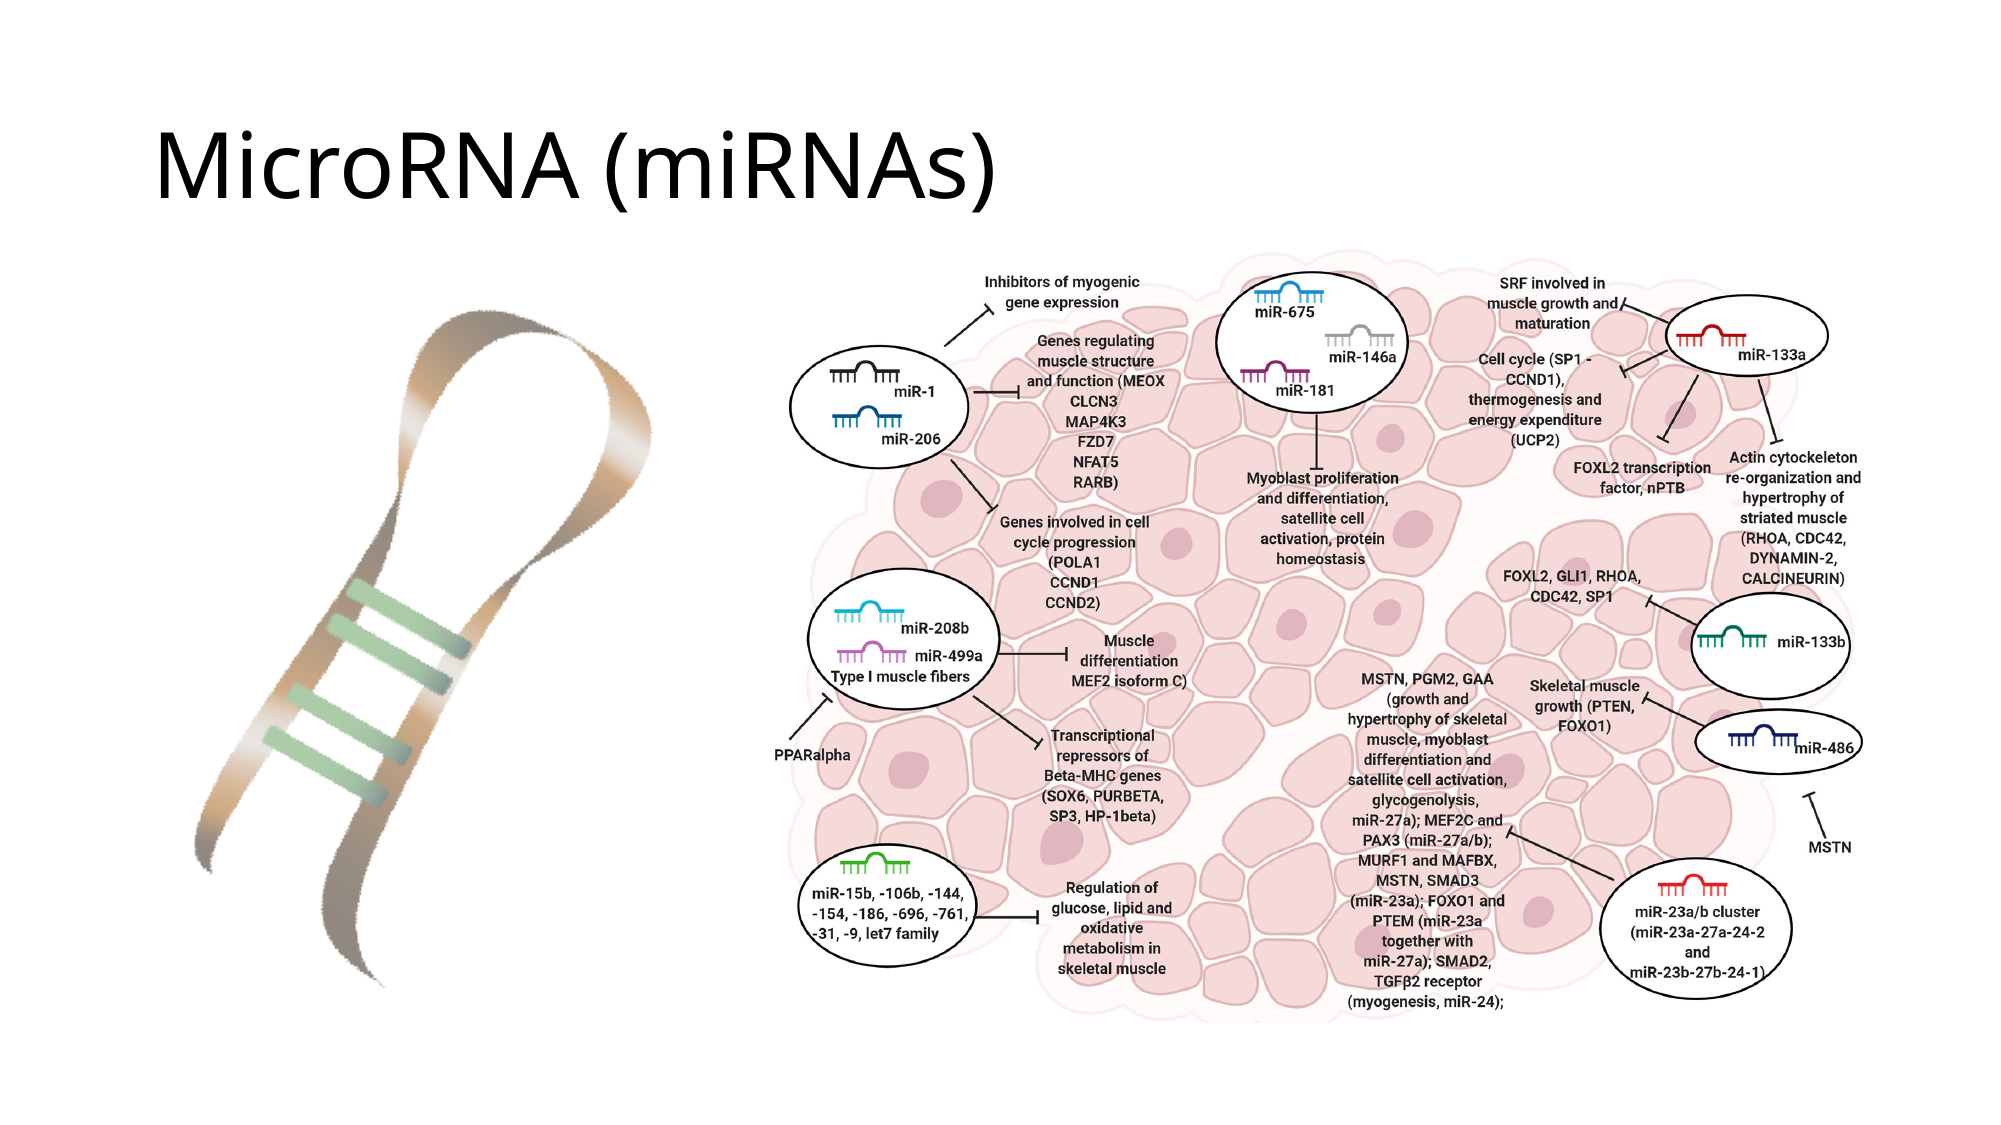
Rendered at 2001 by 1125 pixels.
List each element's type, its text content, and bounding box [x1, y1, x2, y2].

picture [774, 248, 1863, 1023]
picture [137, 277, 717, 994]
title MicroRNA (miRNAs) [137, 59, 1863, 278]
